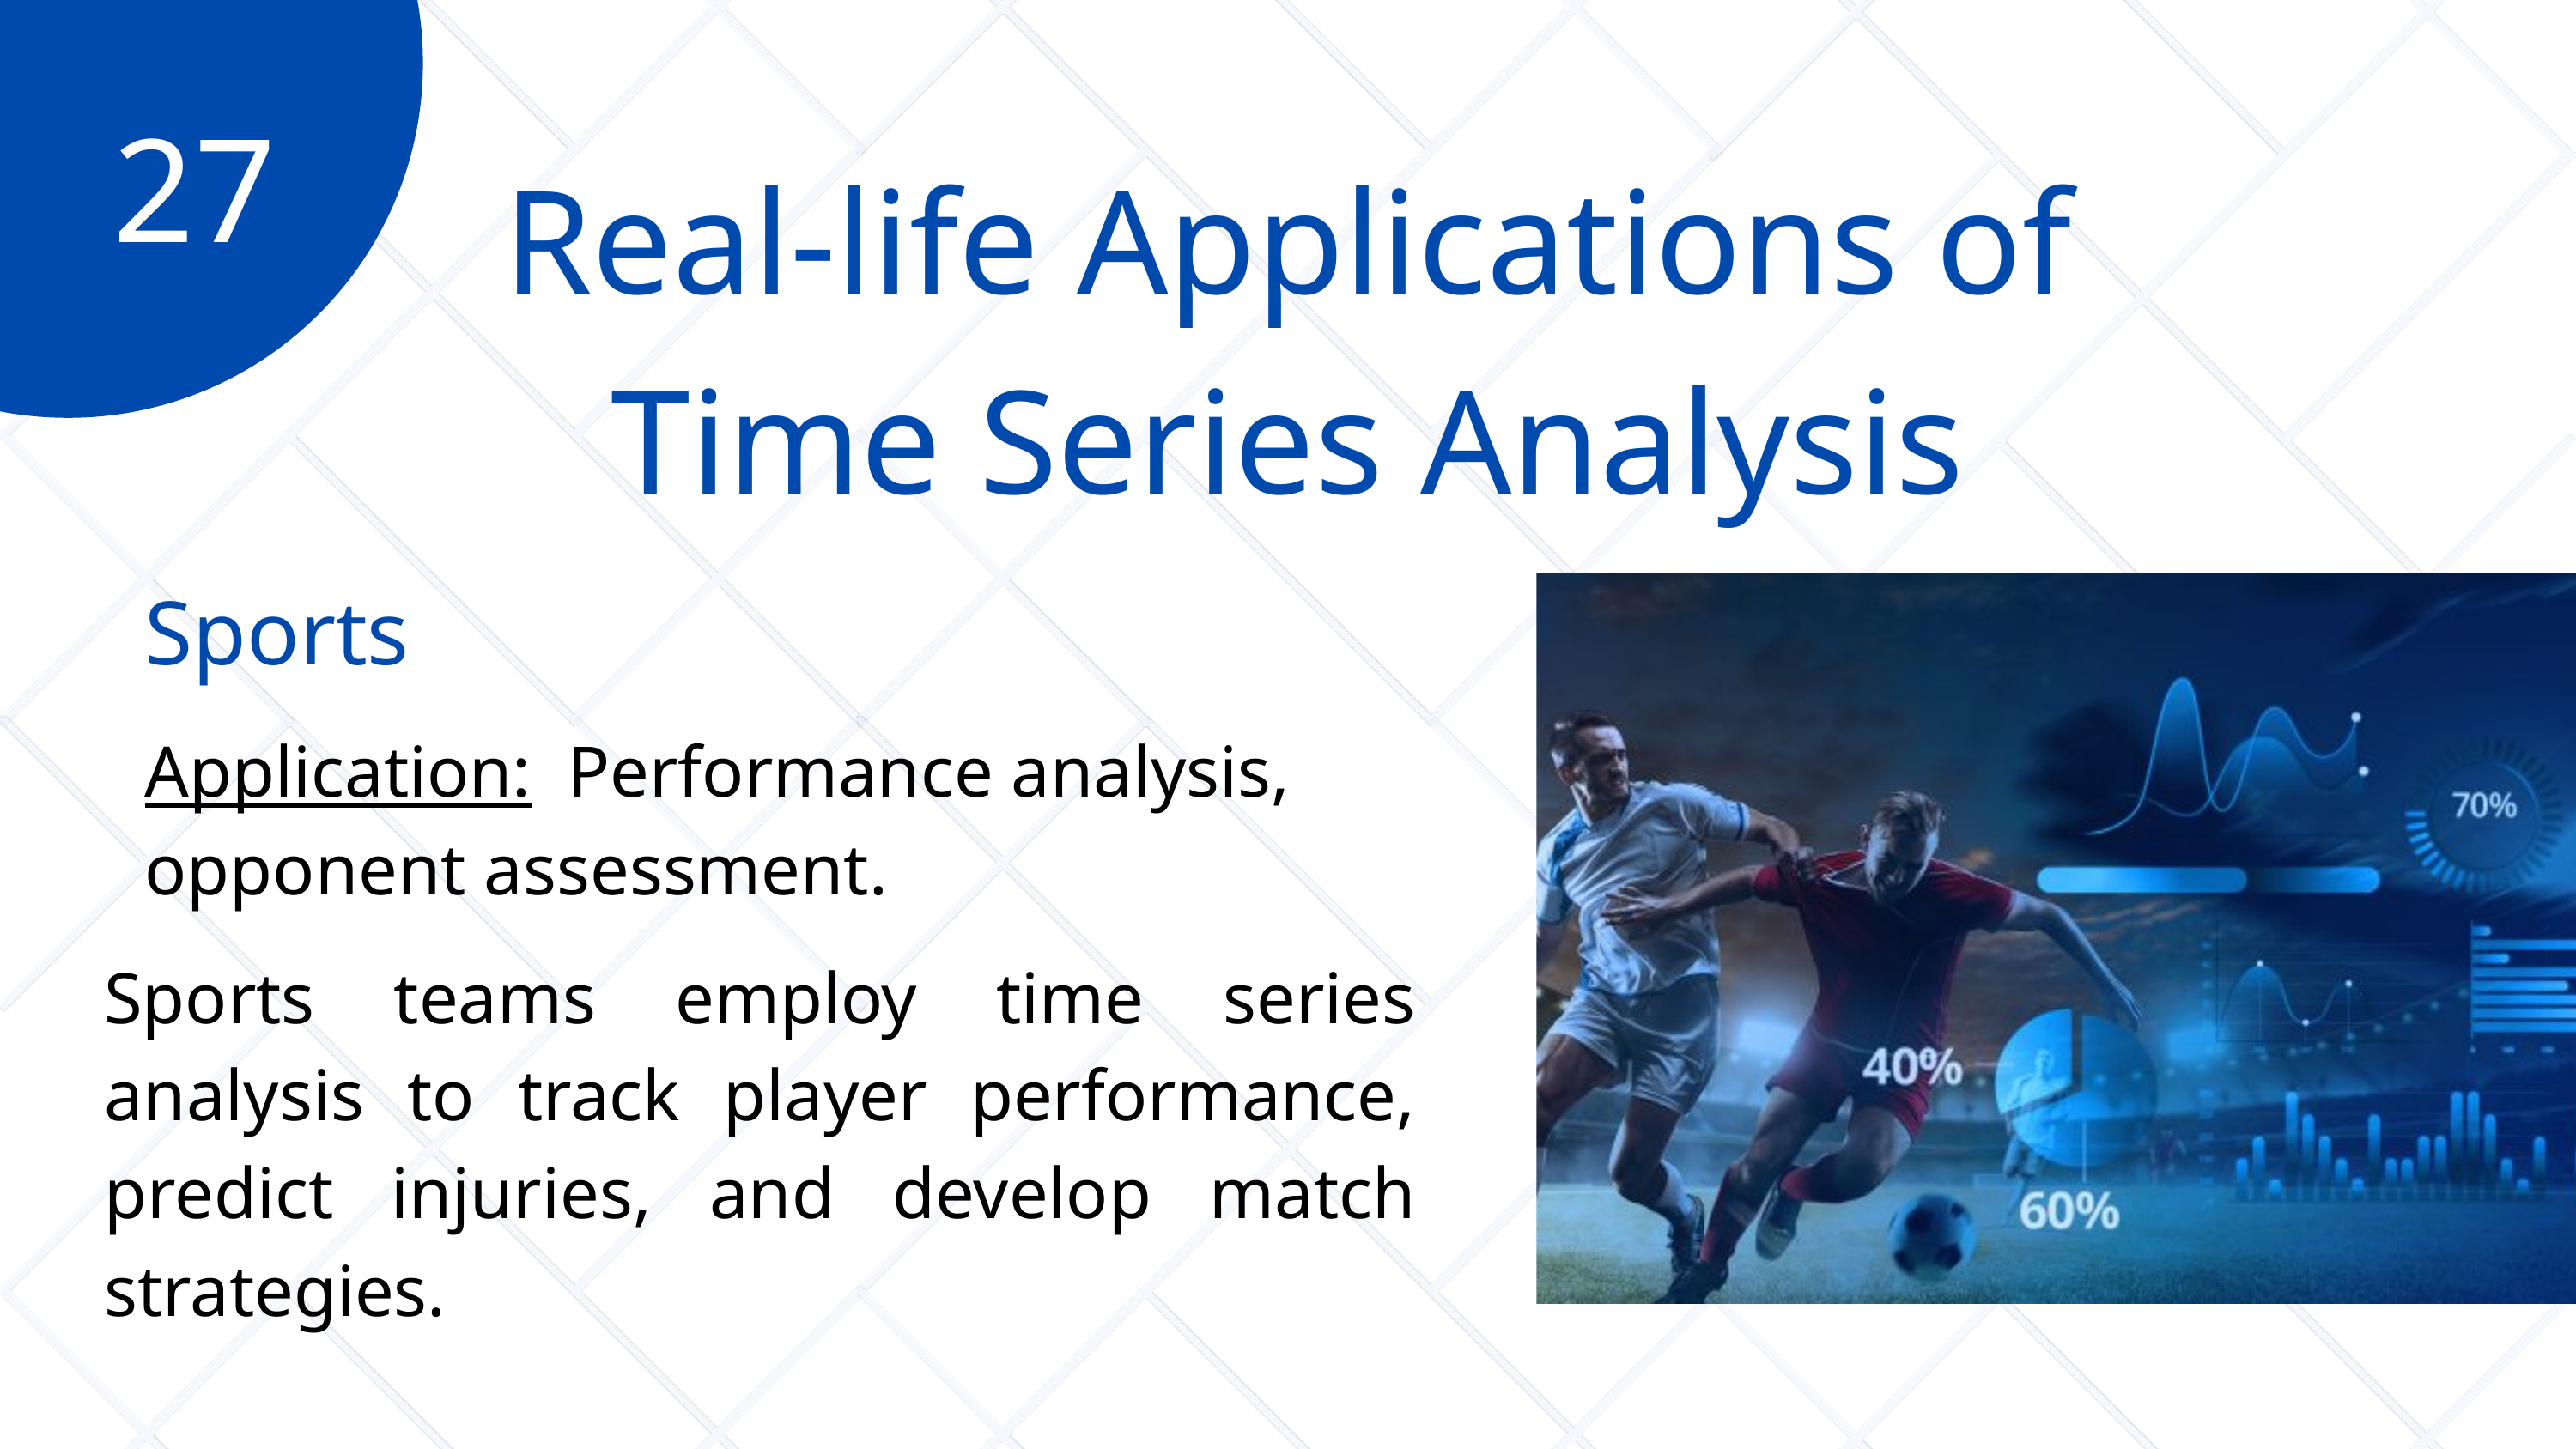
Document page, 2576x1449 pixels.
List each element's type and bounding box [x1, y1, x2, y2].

text_box [0, 0, 423, 418]
text_box [0, 0, 2576, 1449]
